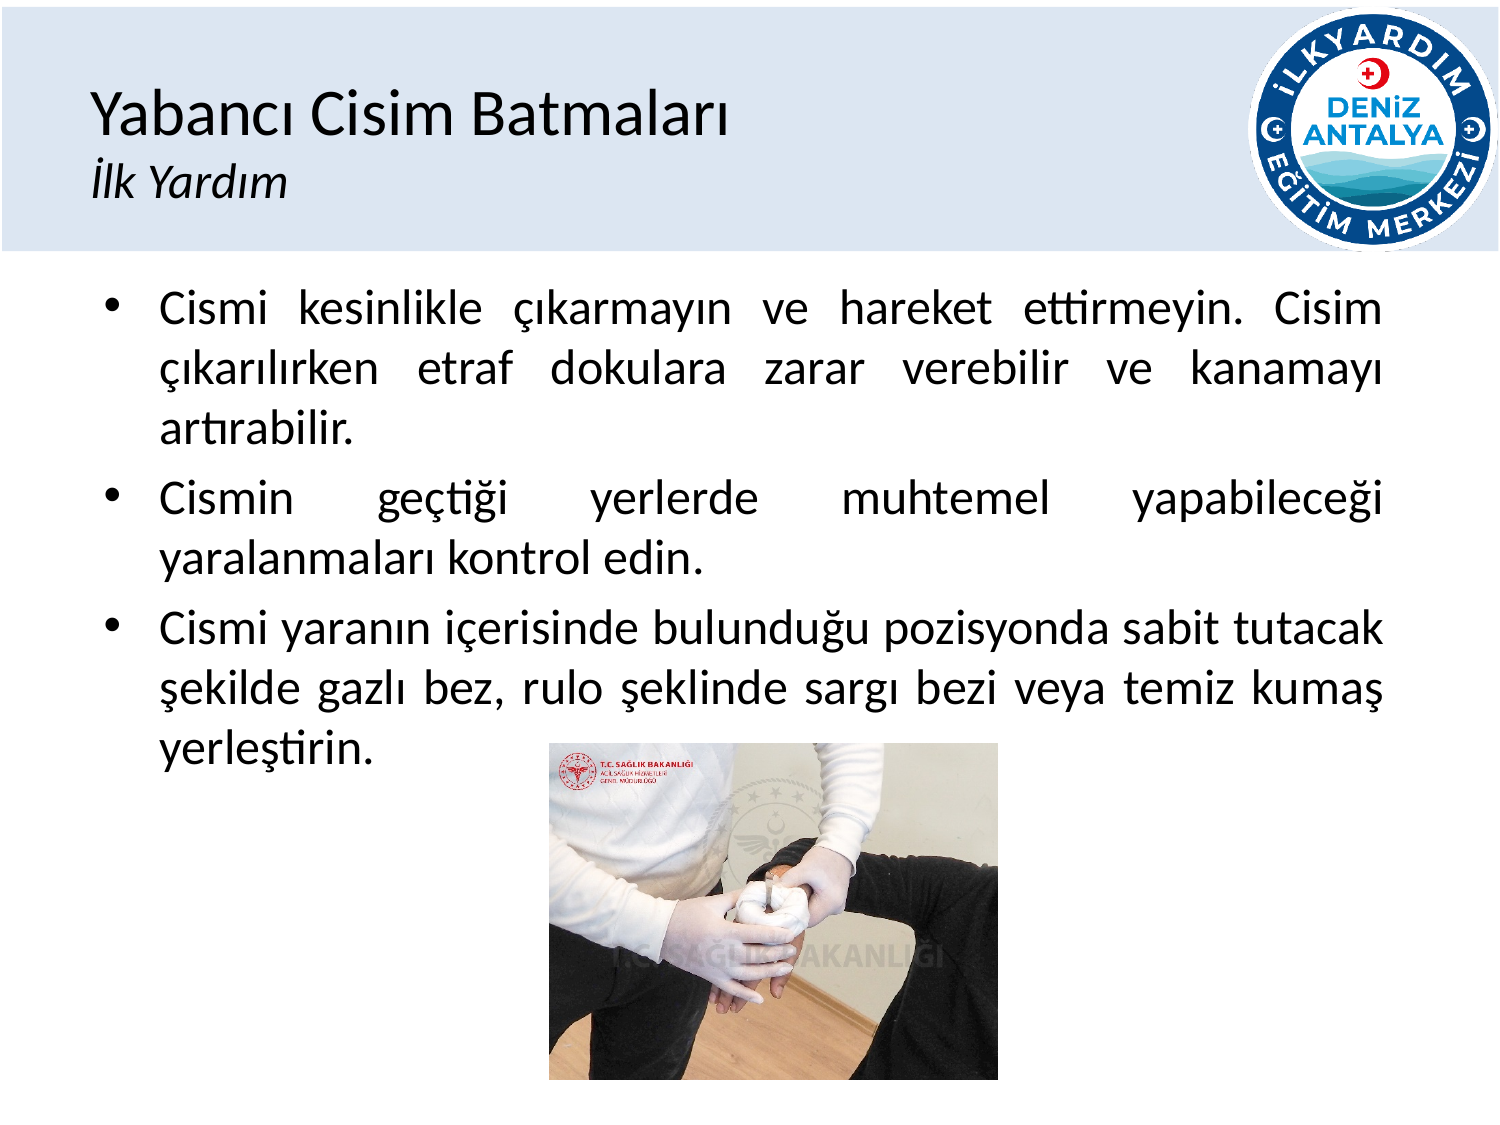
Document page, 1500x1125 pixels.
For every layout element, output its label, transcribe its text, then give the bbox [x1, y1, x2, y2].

title Yabancı Cisim Batmaları İlk Yardım [75, 45, 1223, 233]
list Cismi kesinlikle çıkarmayın ve hareket ettirmeyin. Cisim çıkarılırken etraf dokulara zarar verebilir ve kanamayı artırabilir. Cismin geçtiği yerlerde muhtemel yapabileceği yaralanmaları kontrol edin. Cismi yaranın içerisinde bulunduğu pozisyonda sabit tutacak şekilde gazlı bez, rulo şeklinde sargı bezi veya temiz kumaş yerleştirin. [88, 267, 1400, 811]
picture [1248, 6, 1498, 252]
picture [548, 743, 999, 1081]
text_box [0, 5, 1249, 253]
